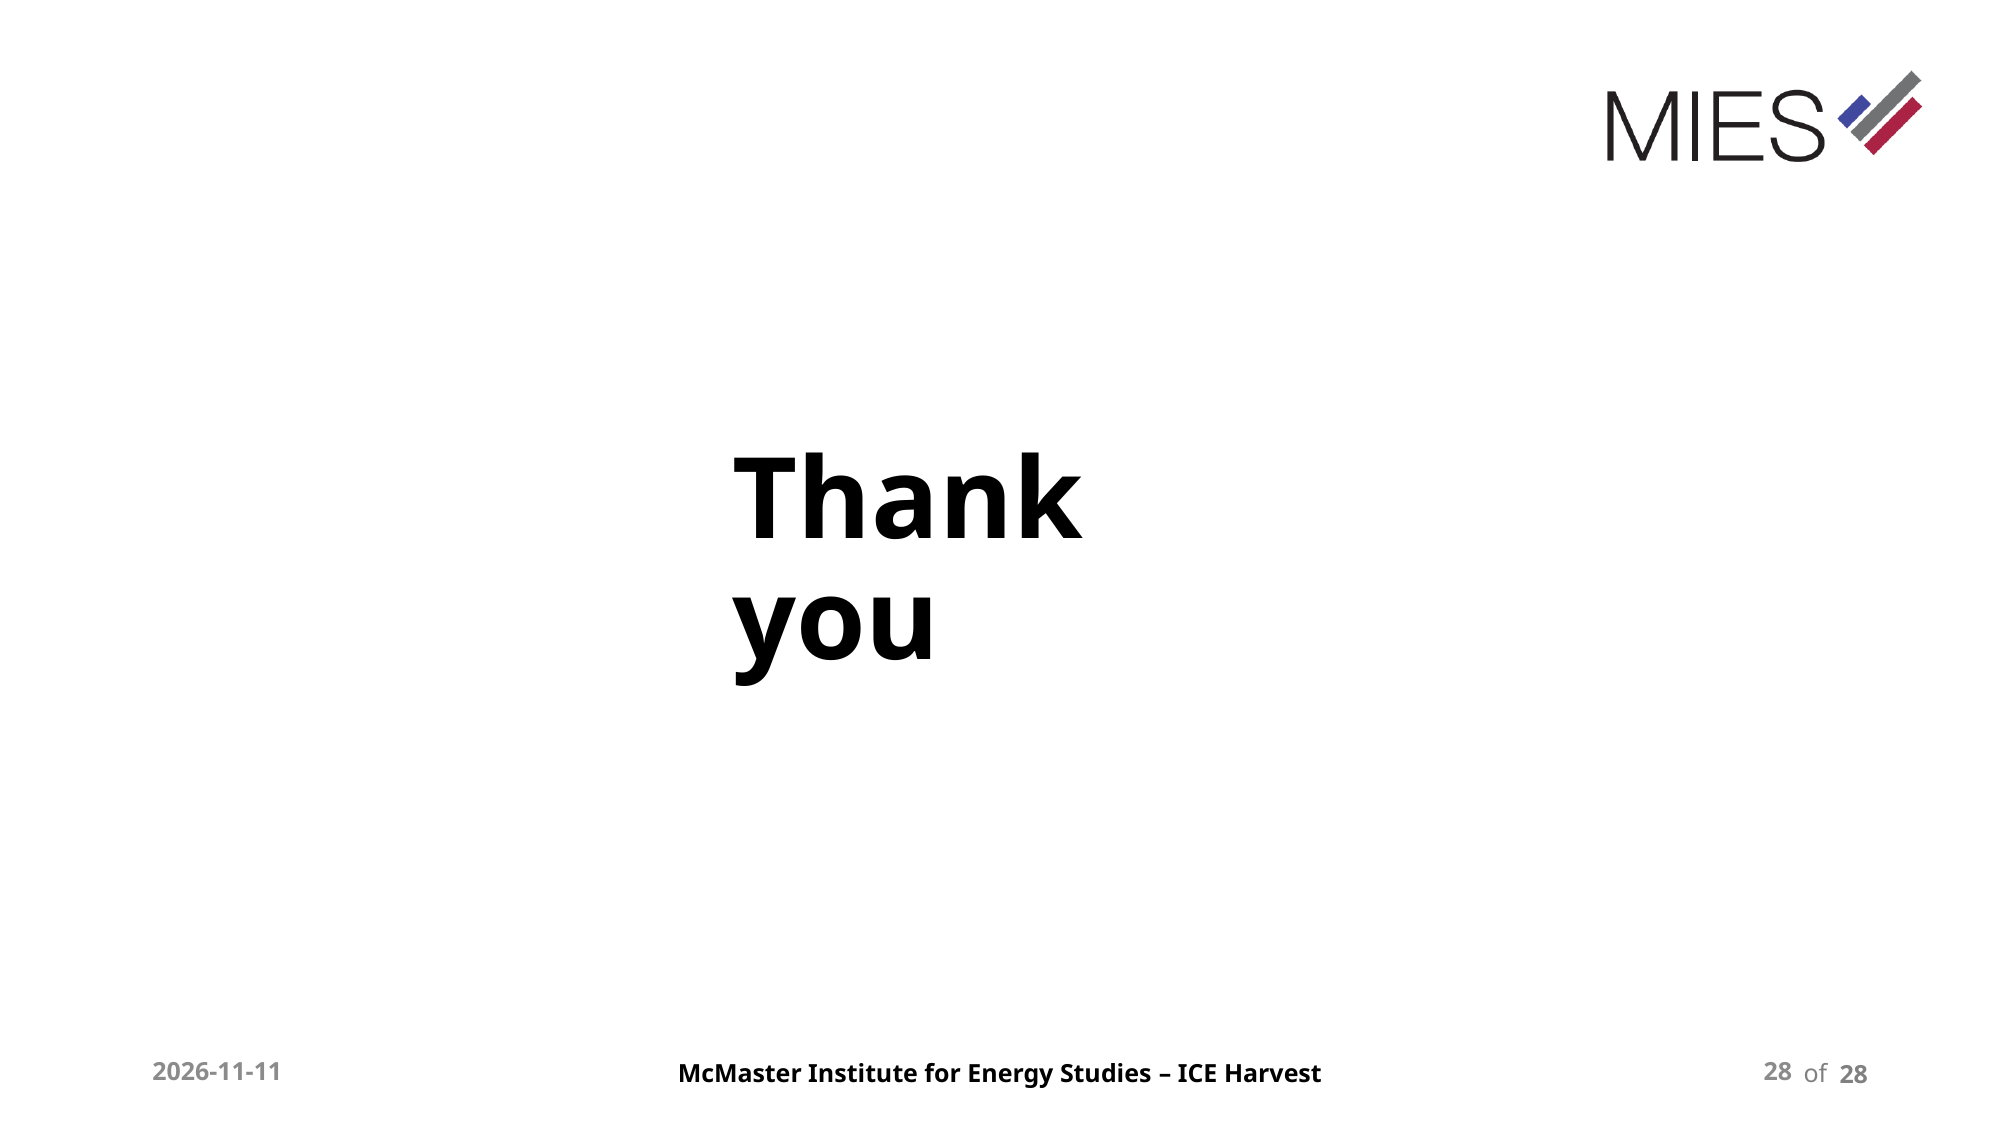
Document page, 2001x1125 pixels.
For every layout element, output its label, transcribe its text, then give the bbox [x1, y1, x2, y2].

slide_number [137, 1042, 588, 1103]
list 28 [1824, 1047, 1890, 1103]
title Thank you [717, 460, 1283, 665]
slide_number 28 [1357, 1042, 1808, 1103]
